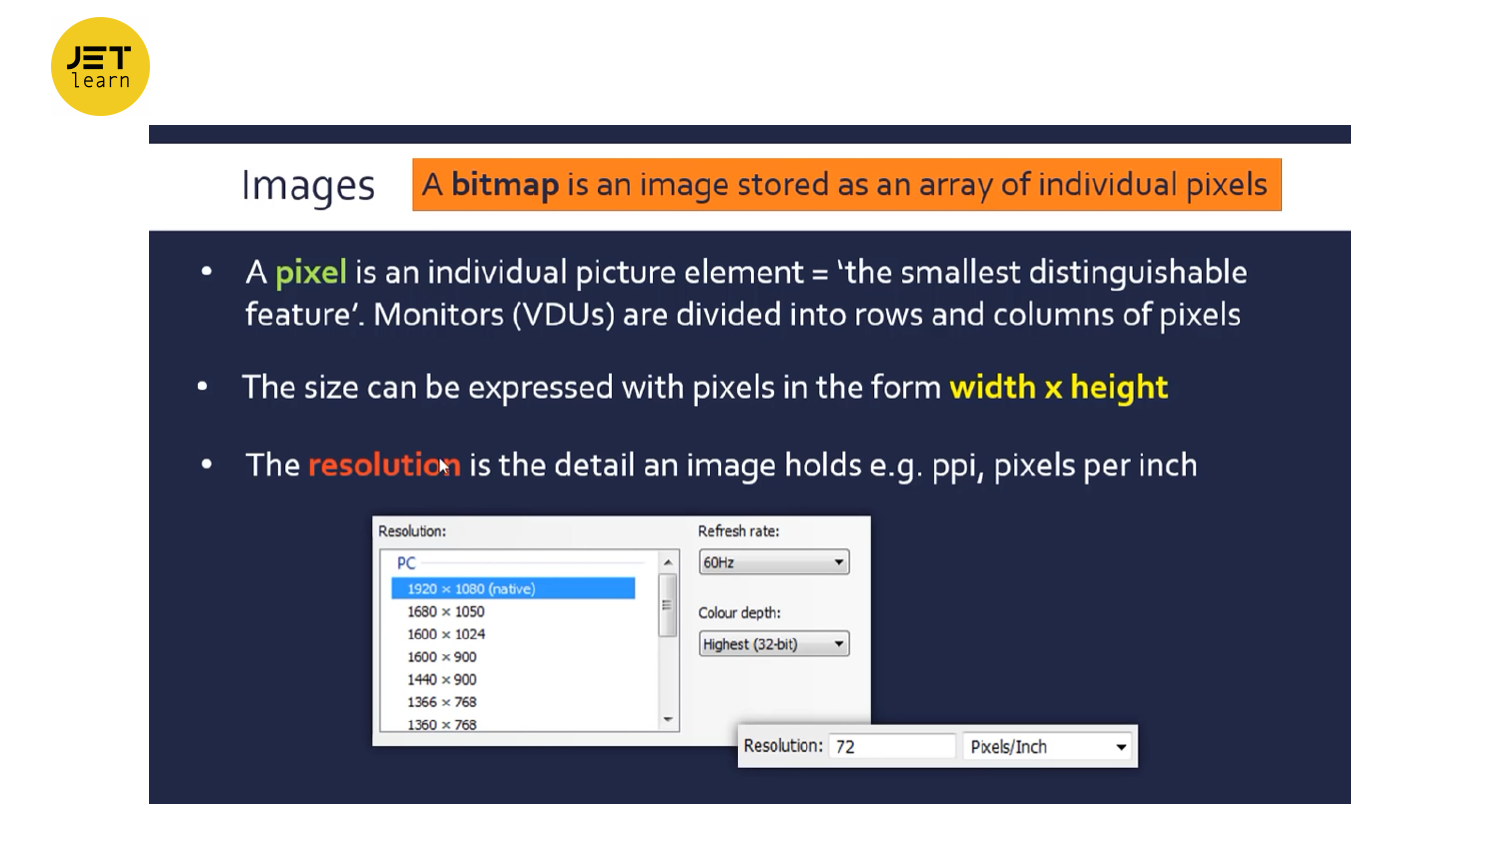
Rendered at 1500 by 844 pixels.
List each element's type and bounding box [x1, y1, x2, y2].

picture [148, 125, 1351, 804]
picture [50, 17, 151, 117]
